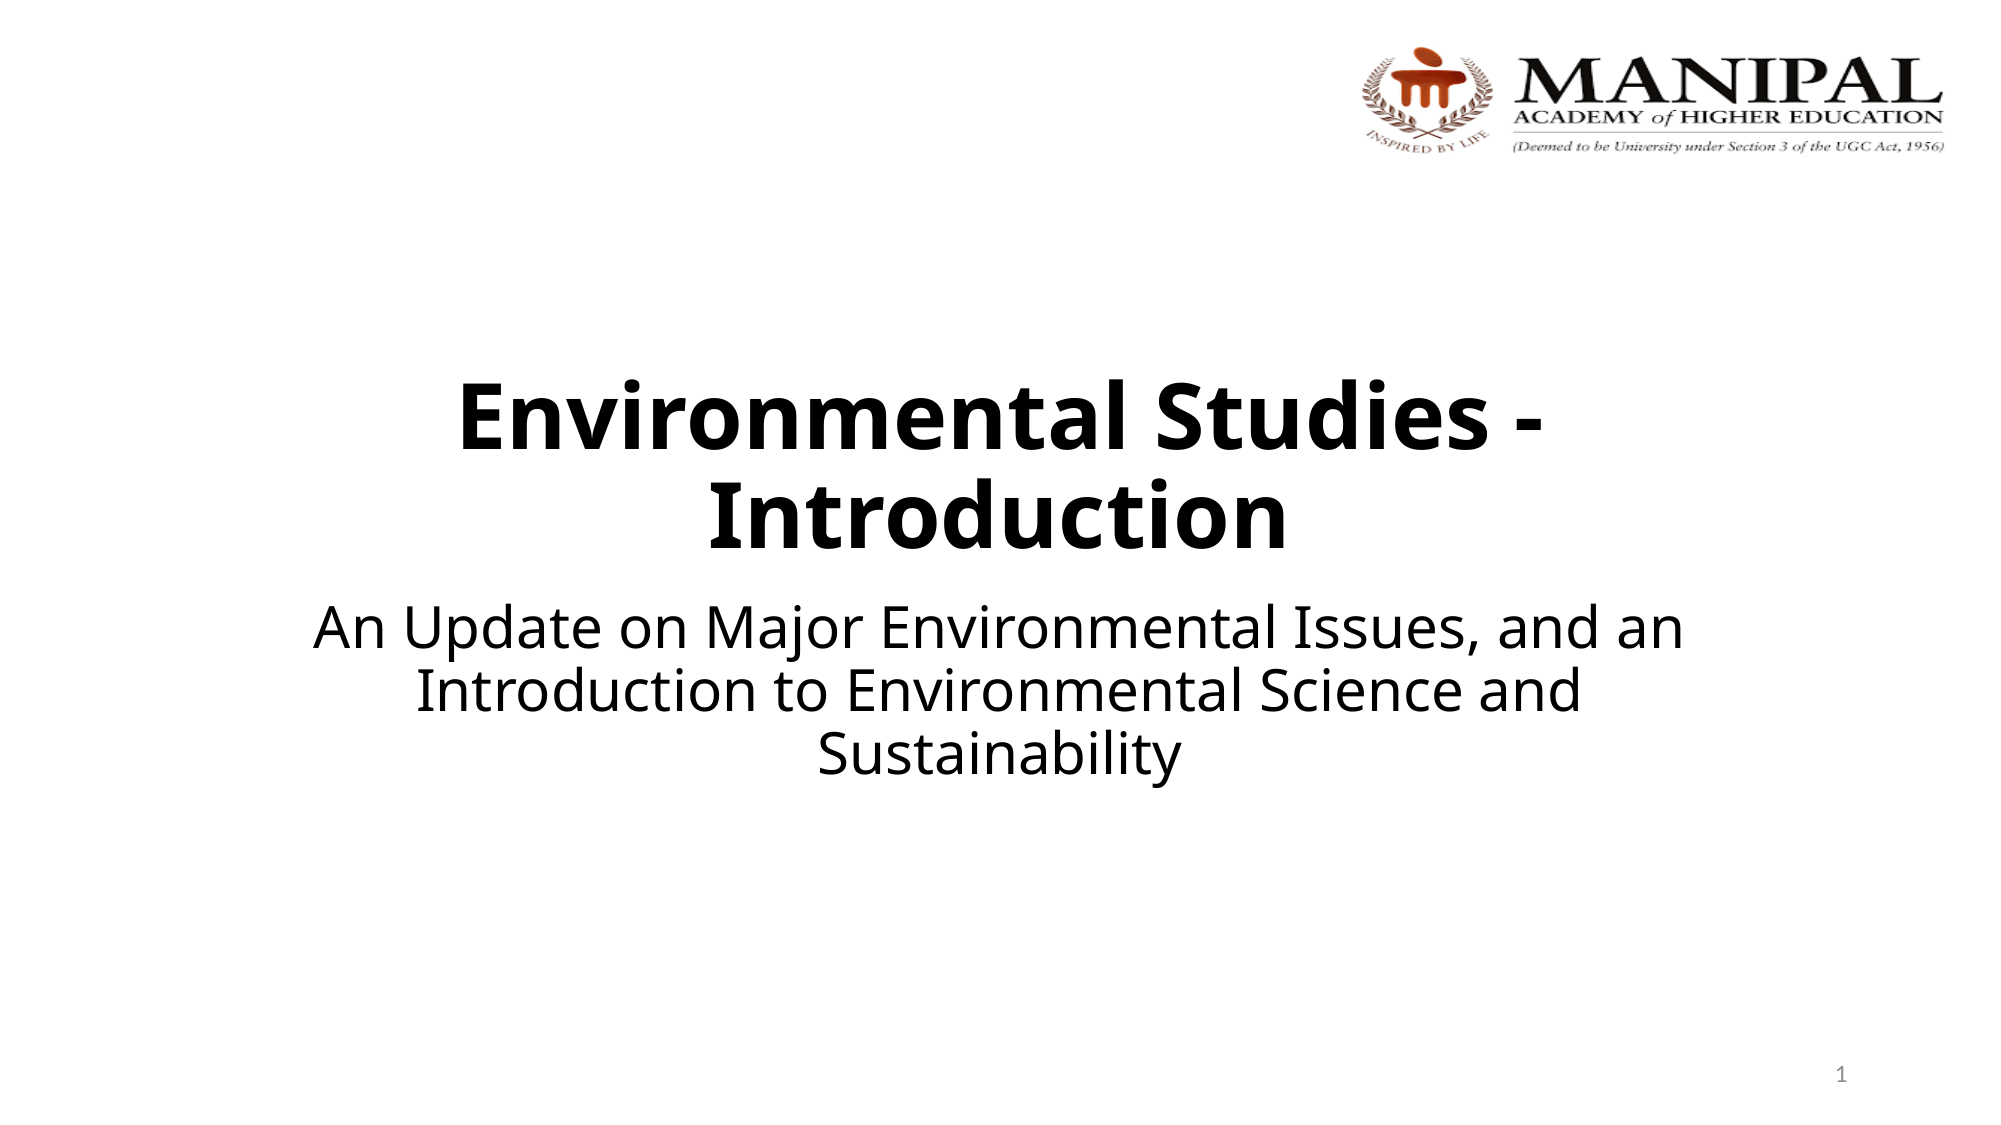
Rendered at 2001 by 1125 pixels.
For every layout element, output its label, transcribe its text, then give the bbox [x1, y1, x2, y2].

picture [1344, 37, 1962, 164]
title Environmental Studies - Introduction [249, 184, 1750, 576]
slide_number 1 [1412, 1042, 1863, 1103]
subtitle An Update on Major Environmental Issues, and an Introduction to Environmental Science and Sustainability [249, 590, 1750, 863]
